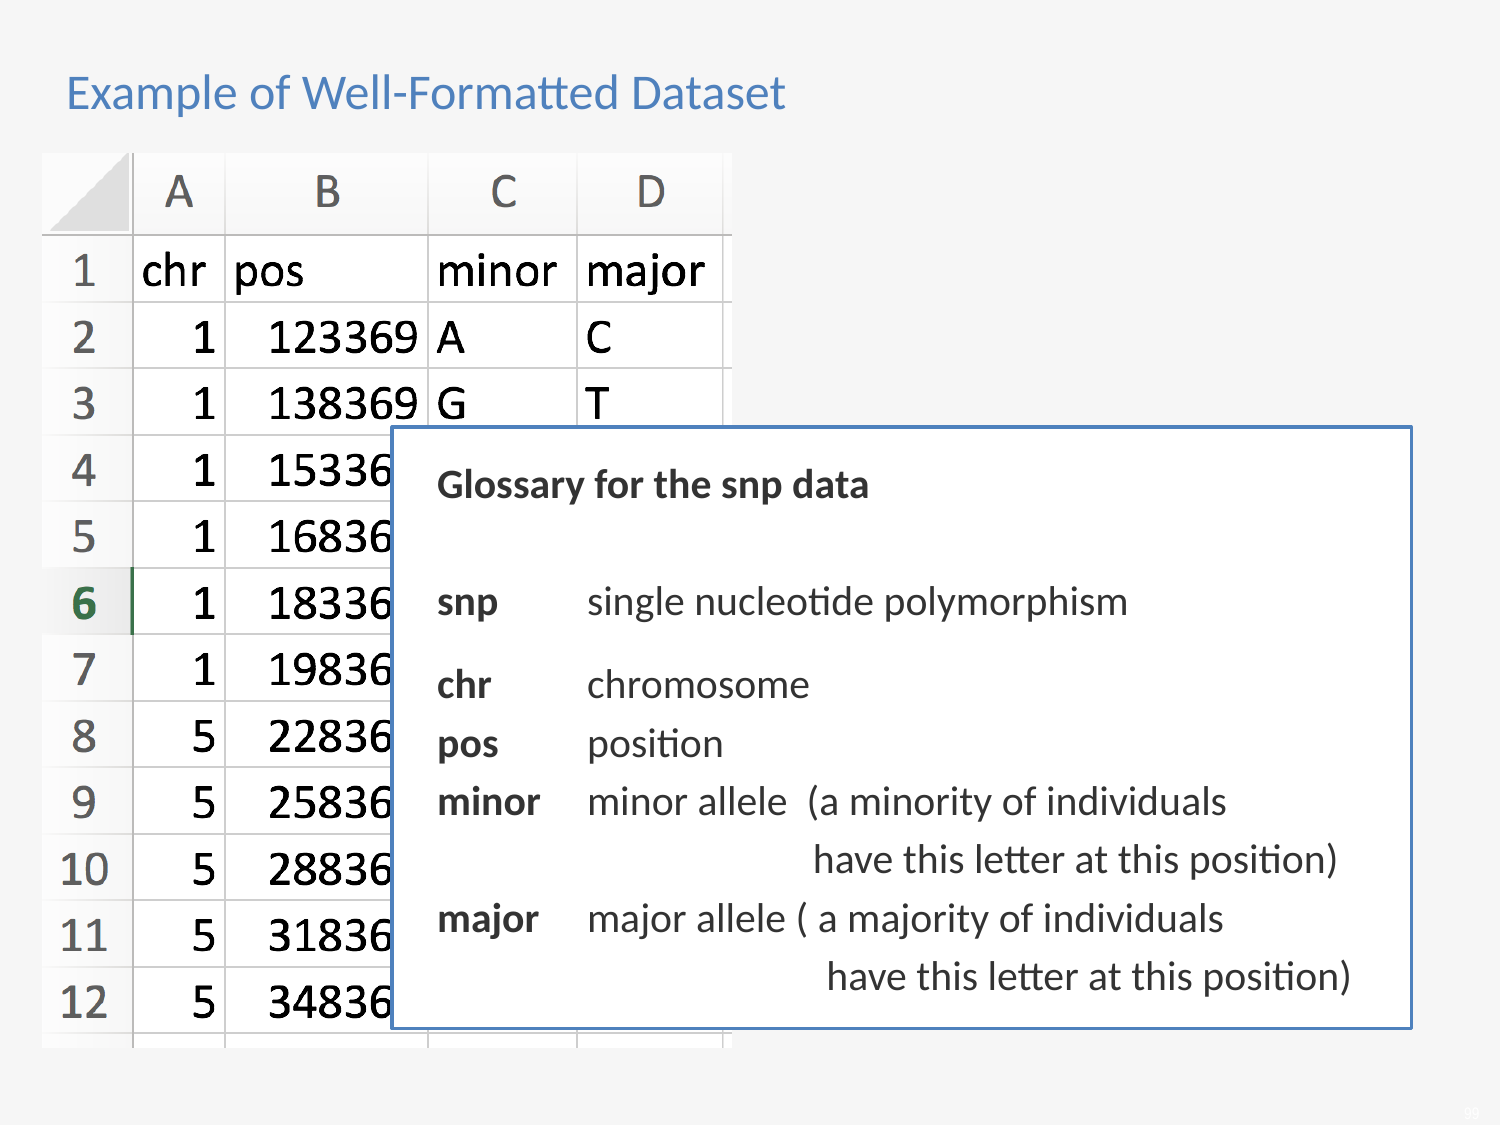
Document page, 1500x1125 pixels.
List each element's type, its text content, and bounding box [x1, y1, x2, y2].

title Example of Well-Formatted Dataset [42, 65, 1412, 121]
picture [42, 153, 733, 1049]
text_box Glossary for the snp data snp single nucleotide polymorphism chr chromosome pos position minor minor allele (a minority of individuals have this letter at this position) major major allele ( a majority of individuals have this letter at this position) [737, 426, 1412, 1029]
